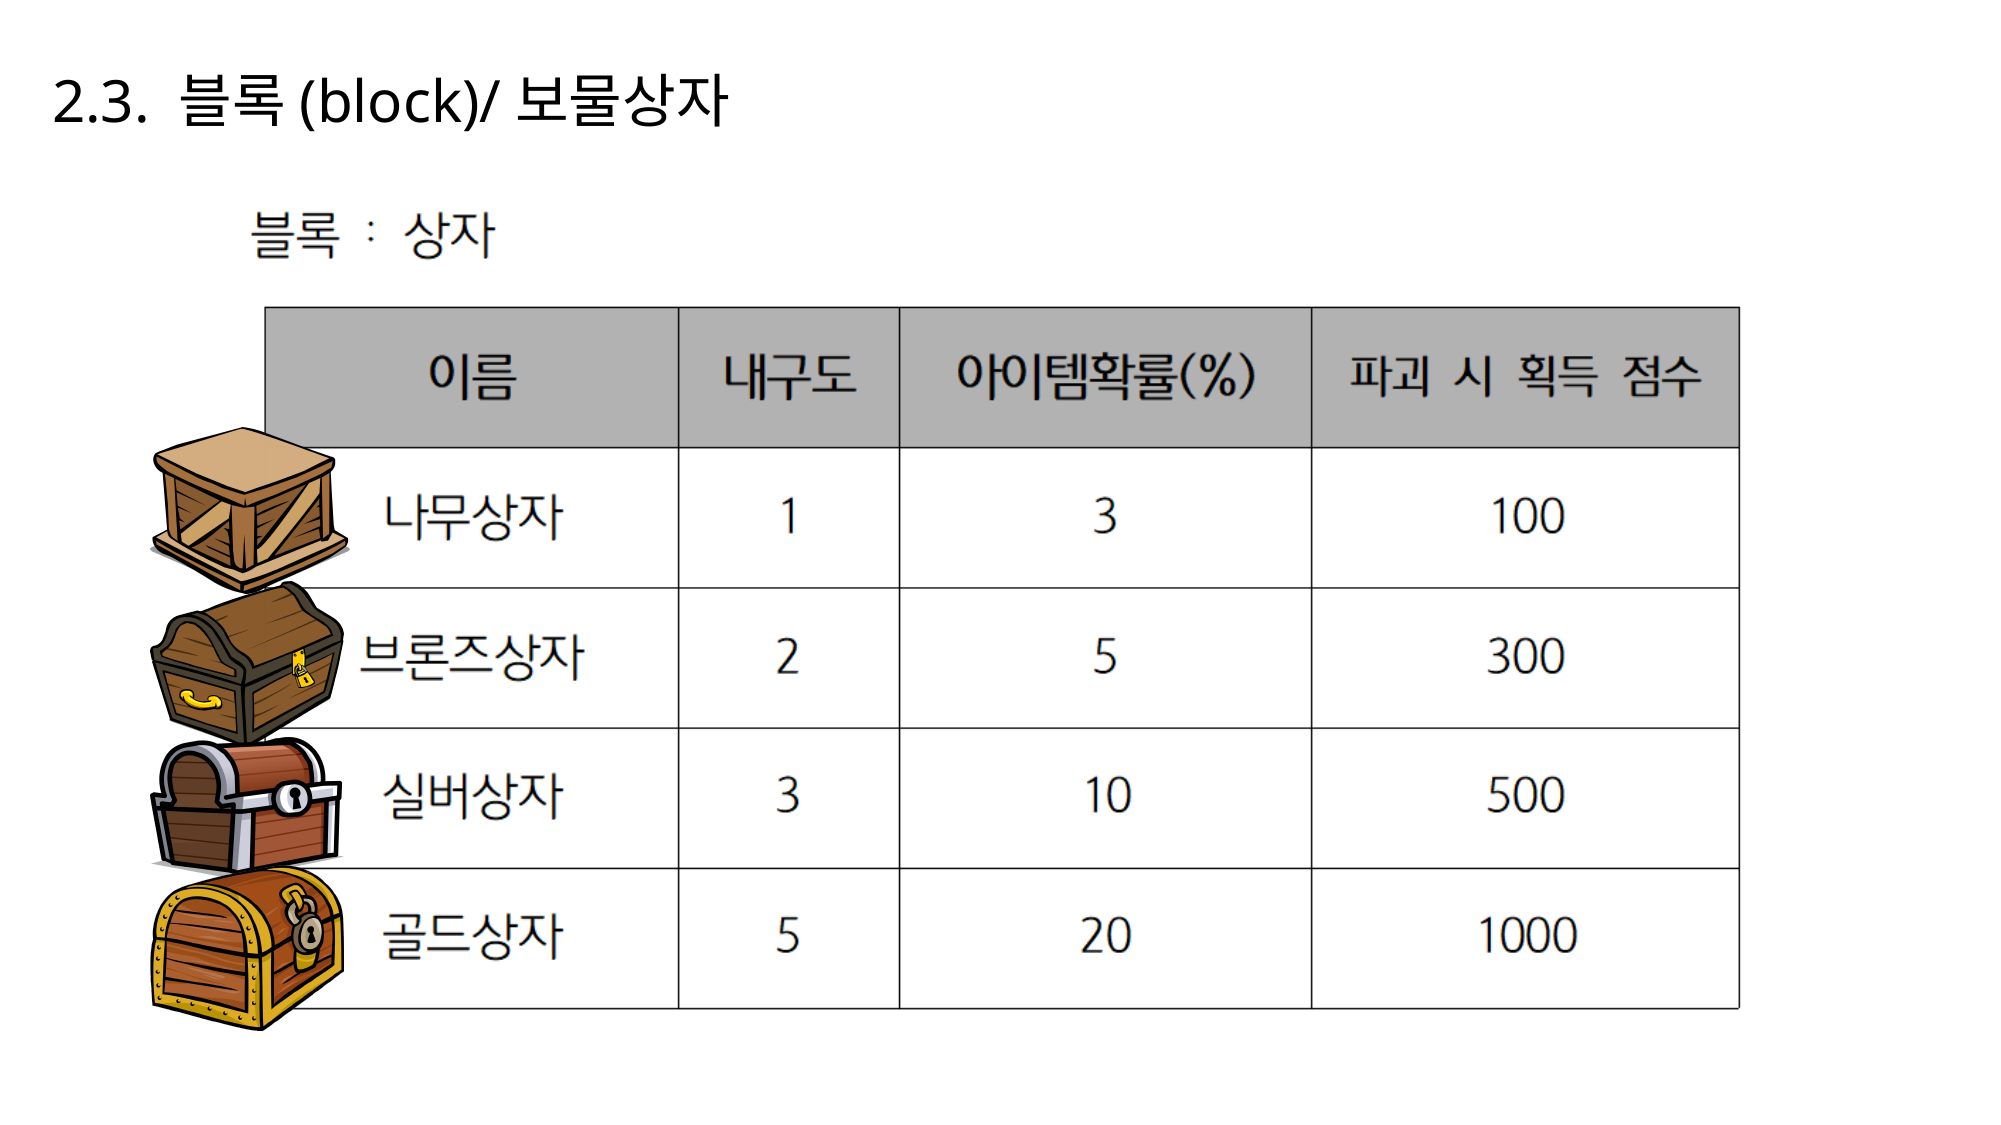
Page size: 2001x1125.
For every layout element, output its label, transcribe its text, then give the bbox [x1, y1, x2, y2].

text_box 2.3. 블록(block)/보물상자 [37, 56, 745, 141]
picture [149, 195, 1751, 1031]
